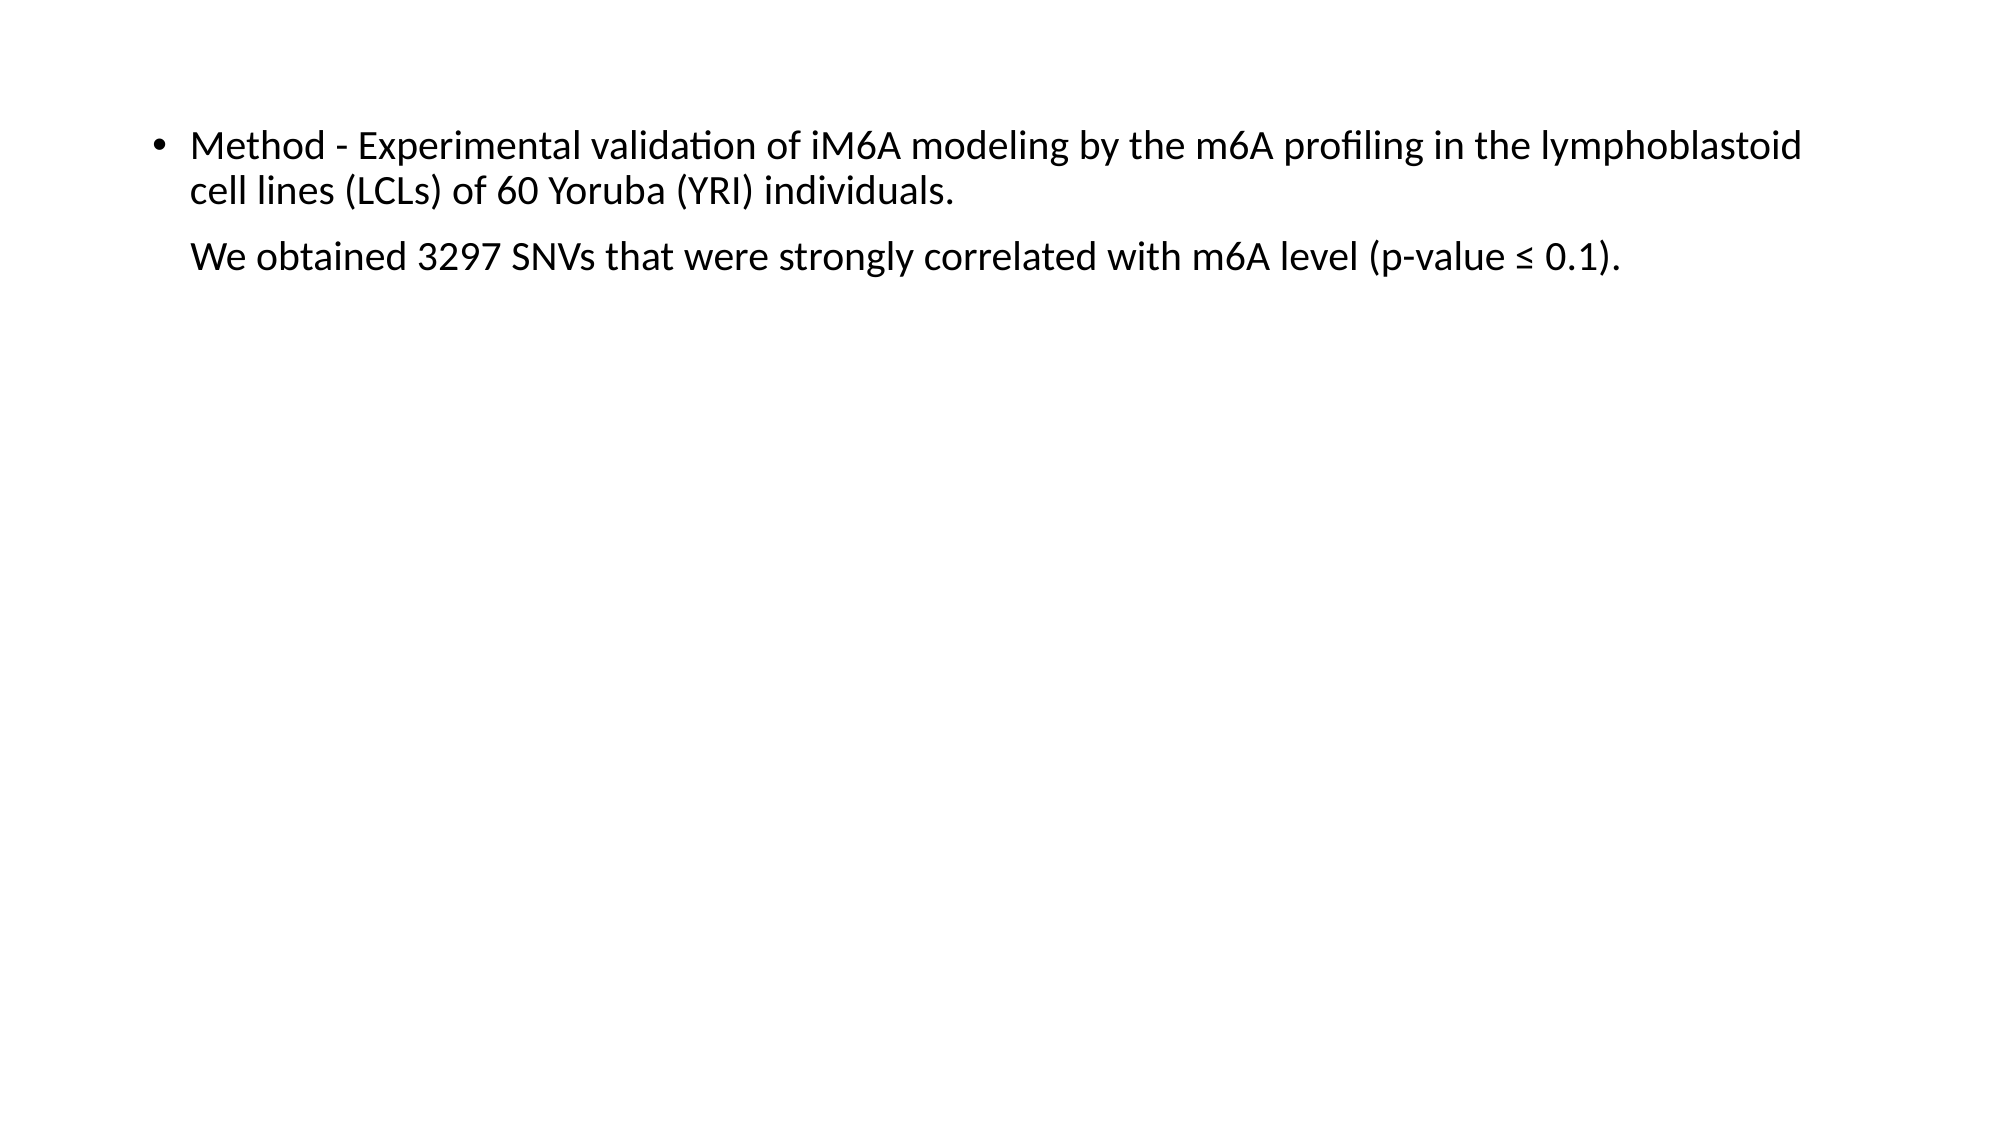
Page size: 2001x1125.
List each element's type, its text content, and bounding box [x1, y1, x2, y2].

list Method - Experimental validation of iM6A modeling by the m6A profiling in the lymphoblastoid cell lines (LCLs) of 60 Yoruba (YRI) individuals. We obtained 3297 SNVs that were strongly correlated with m6A level (p-value ≤ 0.1). [137, 116, 1863, 1009]
